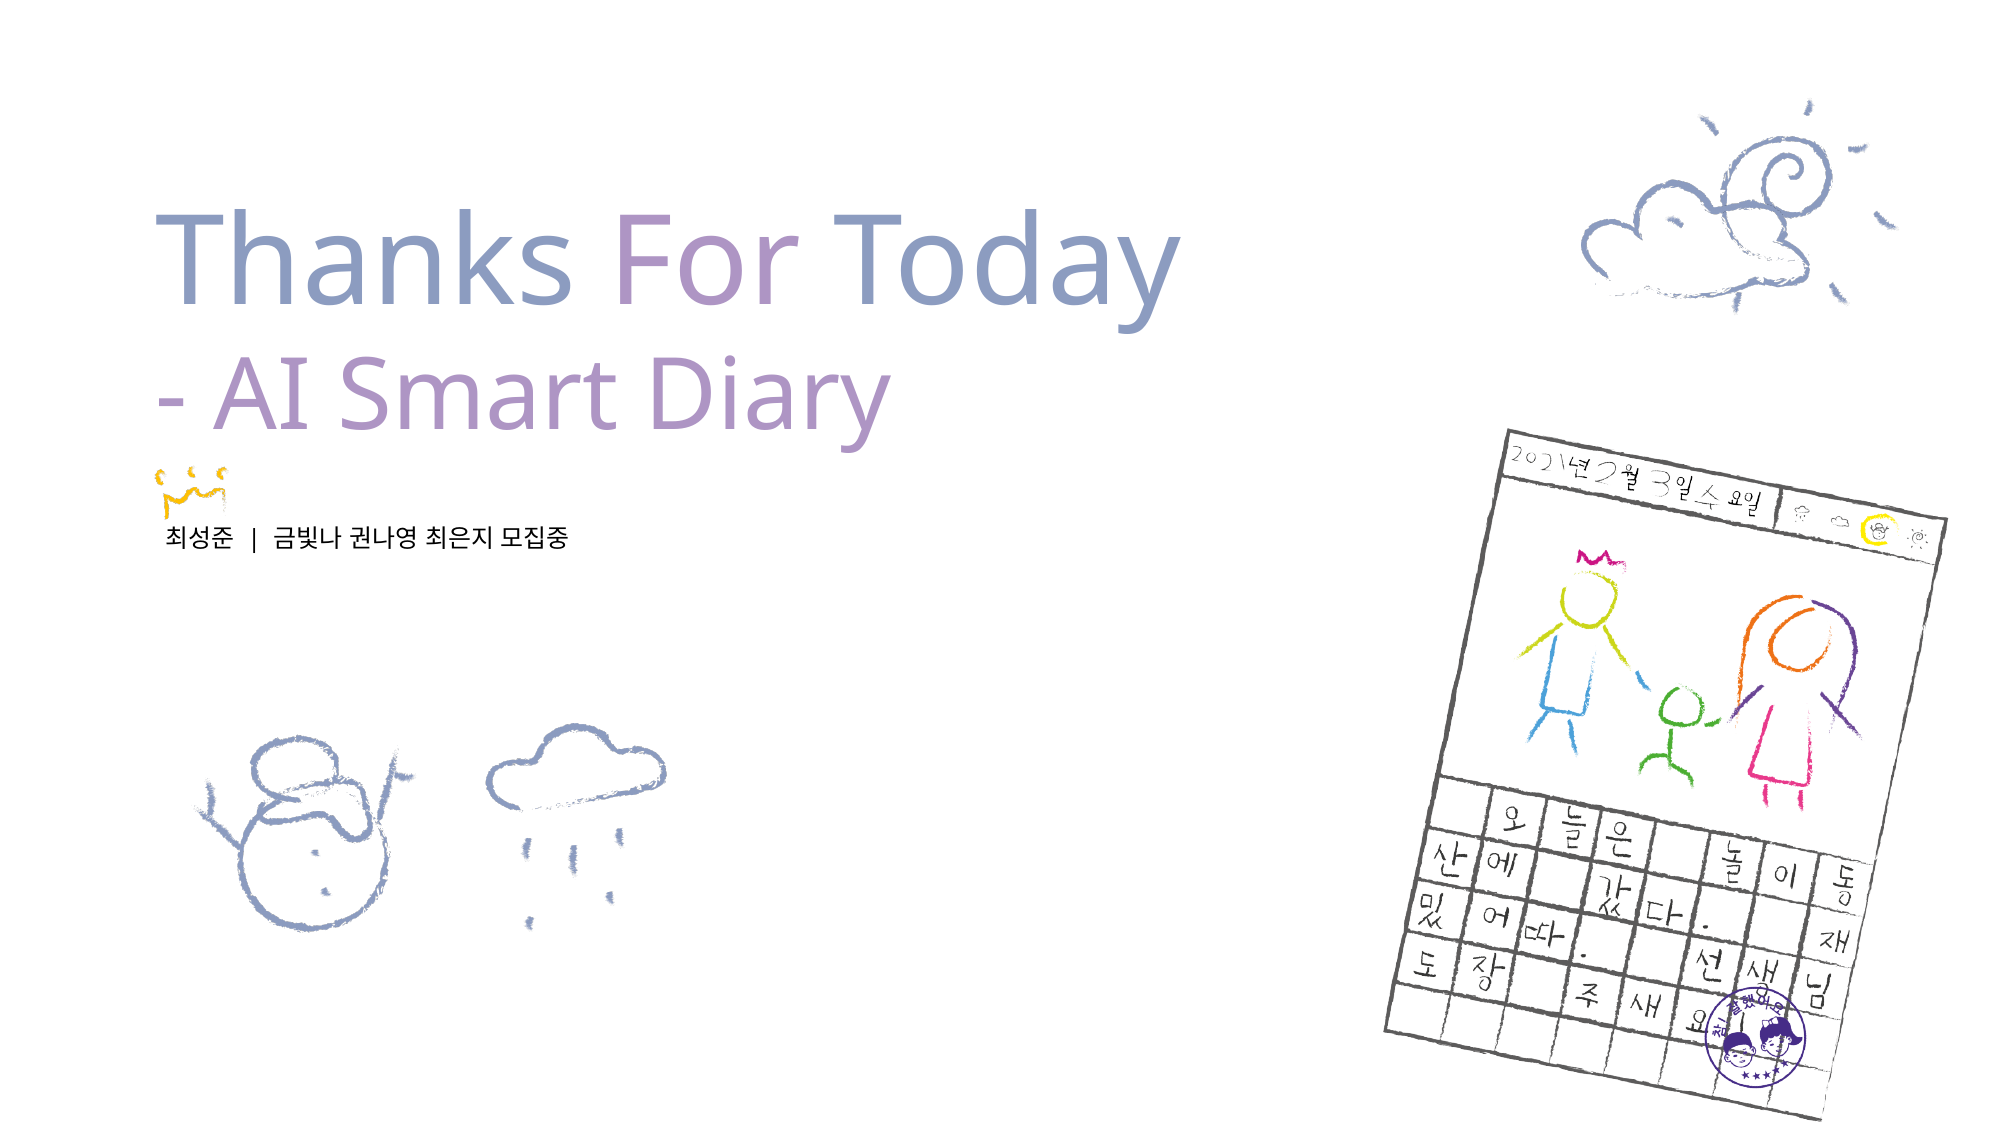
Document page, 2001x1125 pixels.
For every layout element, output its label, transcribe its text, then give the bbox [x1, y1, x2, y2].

picture [191, 734, 417, 933]
picture [1581, 97, 1900, 316]
text_box 최성준 | 금빛나 권나영 최은지 모집중 [150, 514, 620, 560]
picture [1381, 428, 1949, 1123]
picture [484, 723, 667, 932]
picture [154, 465, 229, 520]
text_box Thanks For Today - AI Smart Diary [140, 171, 1324, 457]
